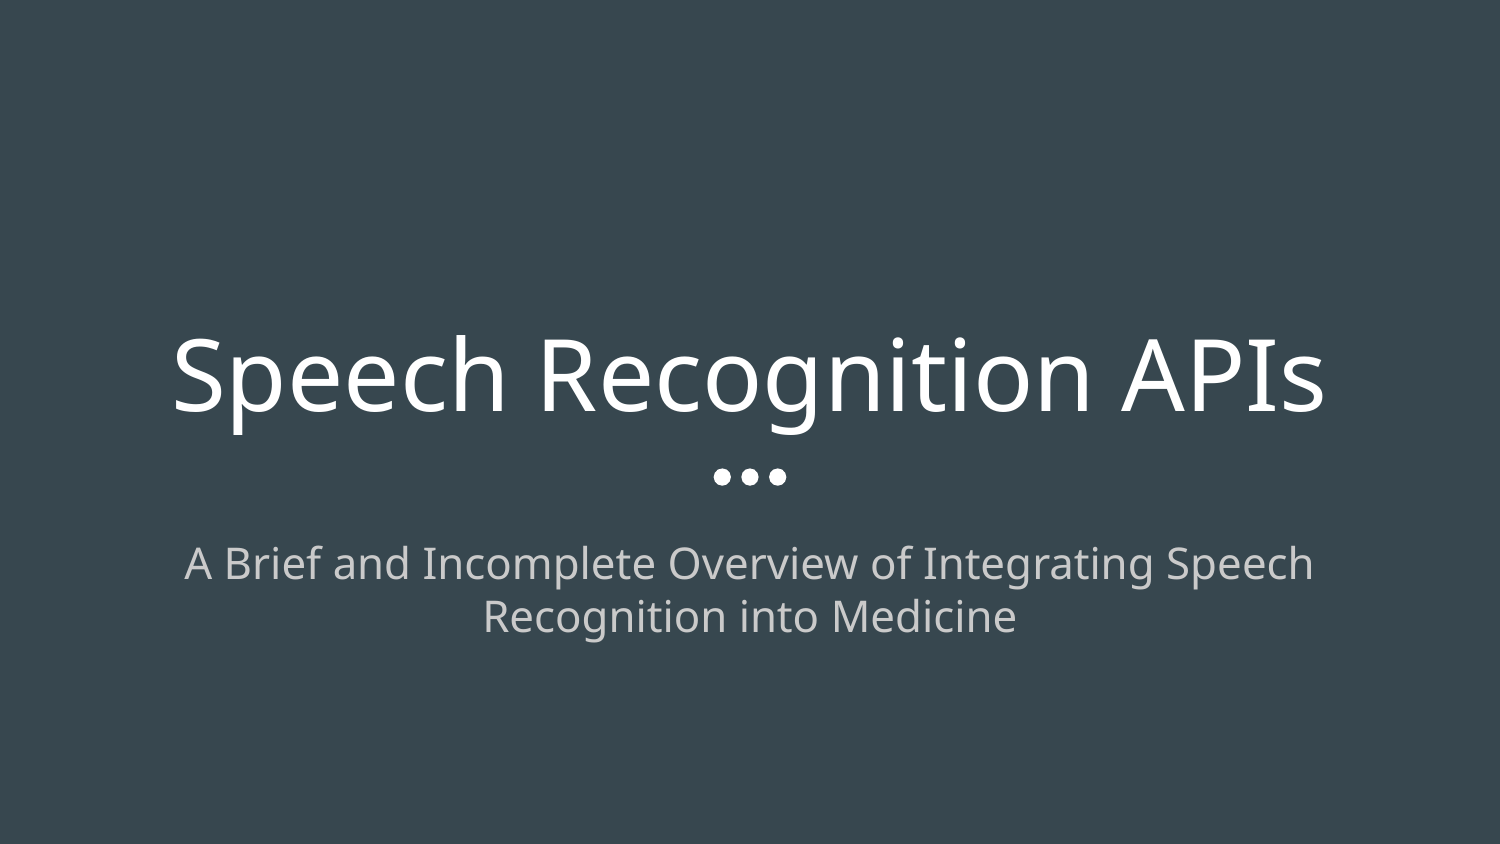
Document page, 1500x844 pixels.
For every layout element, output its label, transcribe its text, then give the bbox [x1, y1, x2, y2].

subtitle A Brief and Incomplete Overview of Integrating Speech Recognition into Medicine [110, 520, 1390, 651]
title Speech Recognition APIs [110, 162, 1390, 447]
